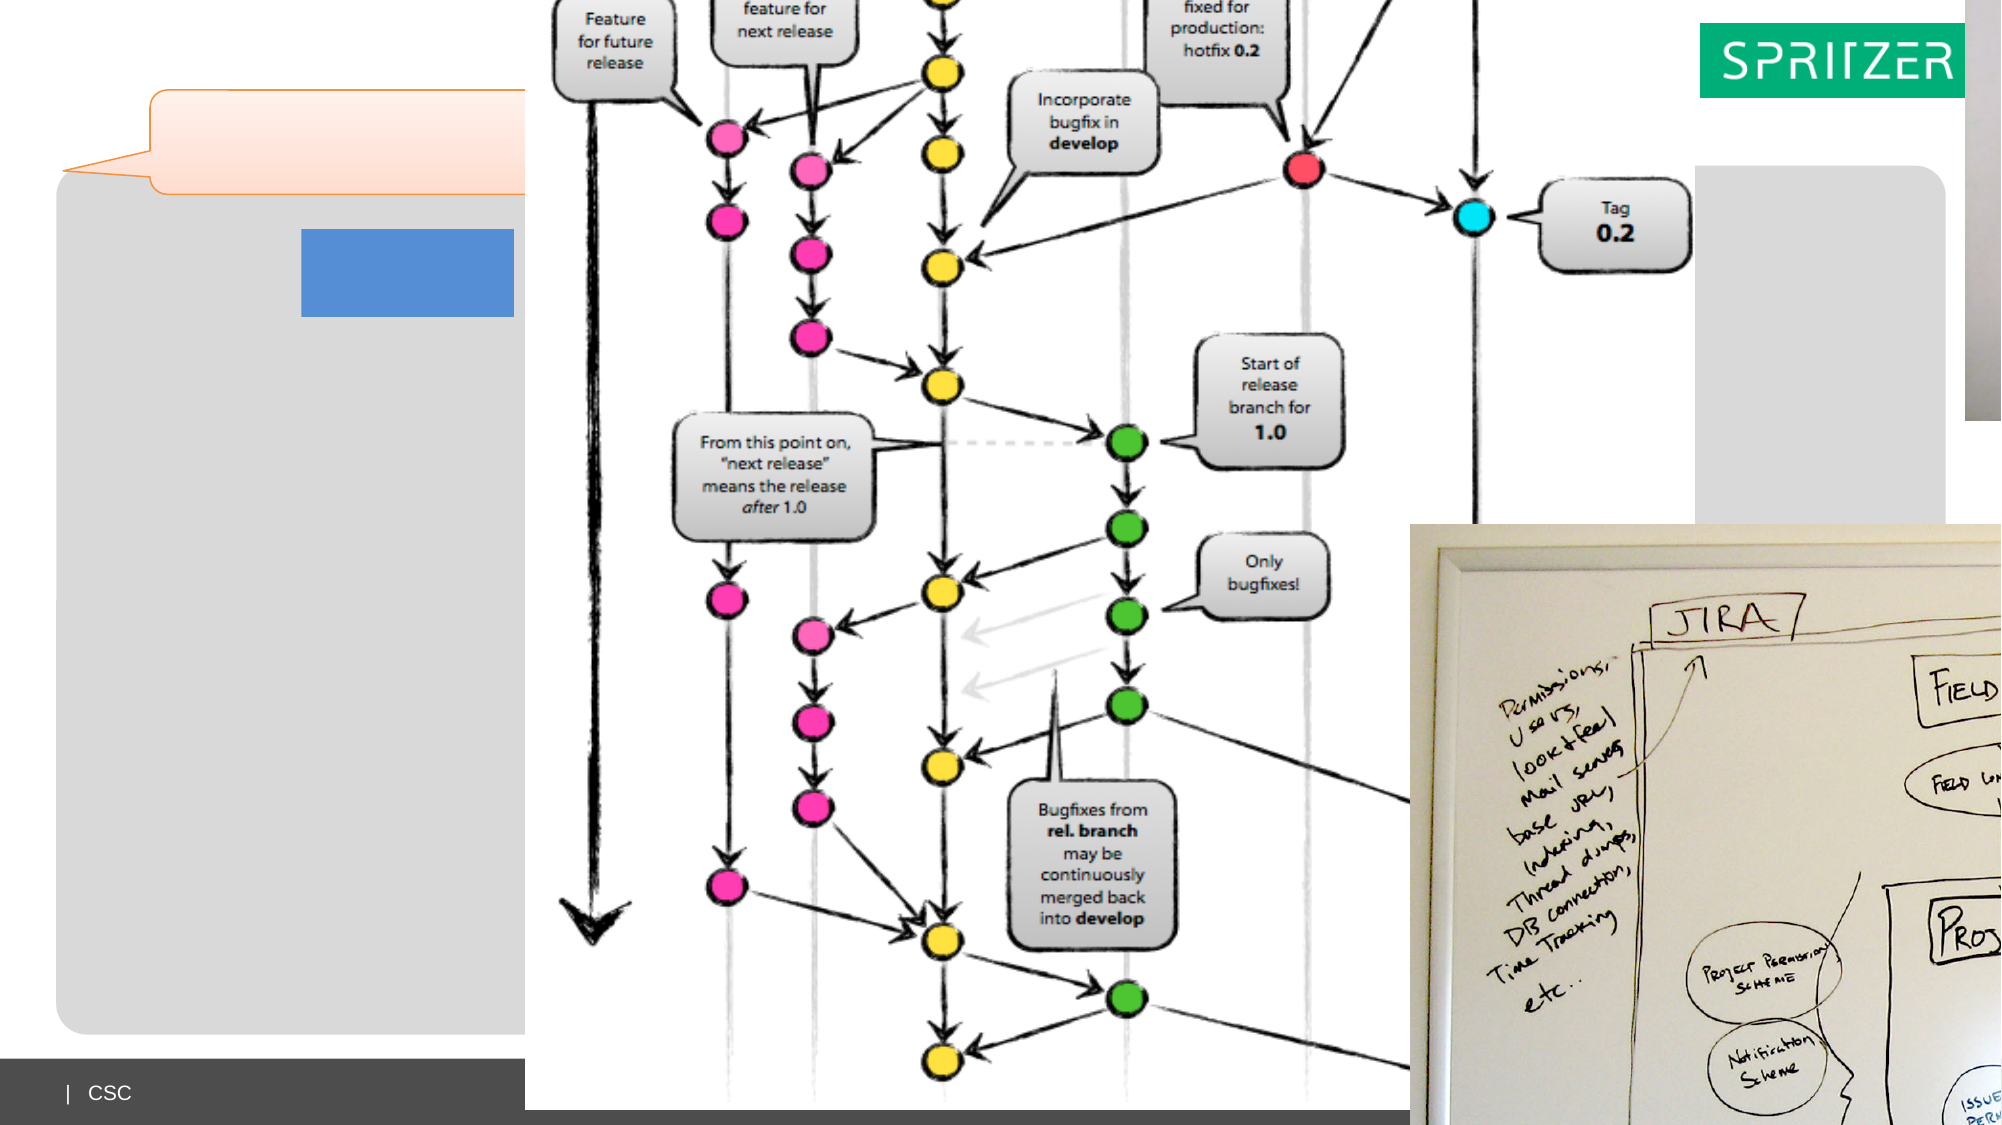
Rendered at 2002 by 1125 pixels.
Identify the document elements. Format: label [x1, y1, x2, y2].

text_box [301, 229, 514, 317]
picture [1700, 0, 2001, 421]
text_box [63, 89, 519, 195]
picture [524, 0, 2001, 1125]
